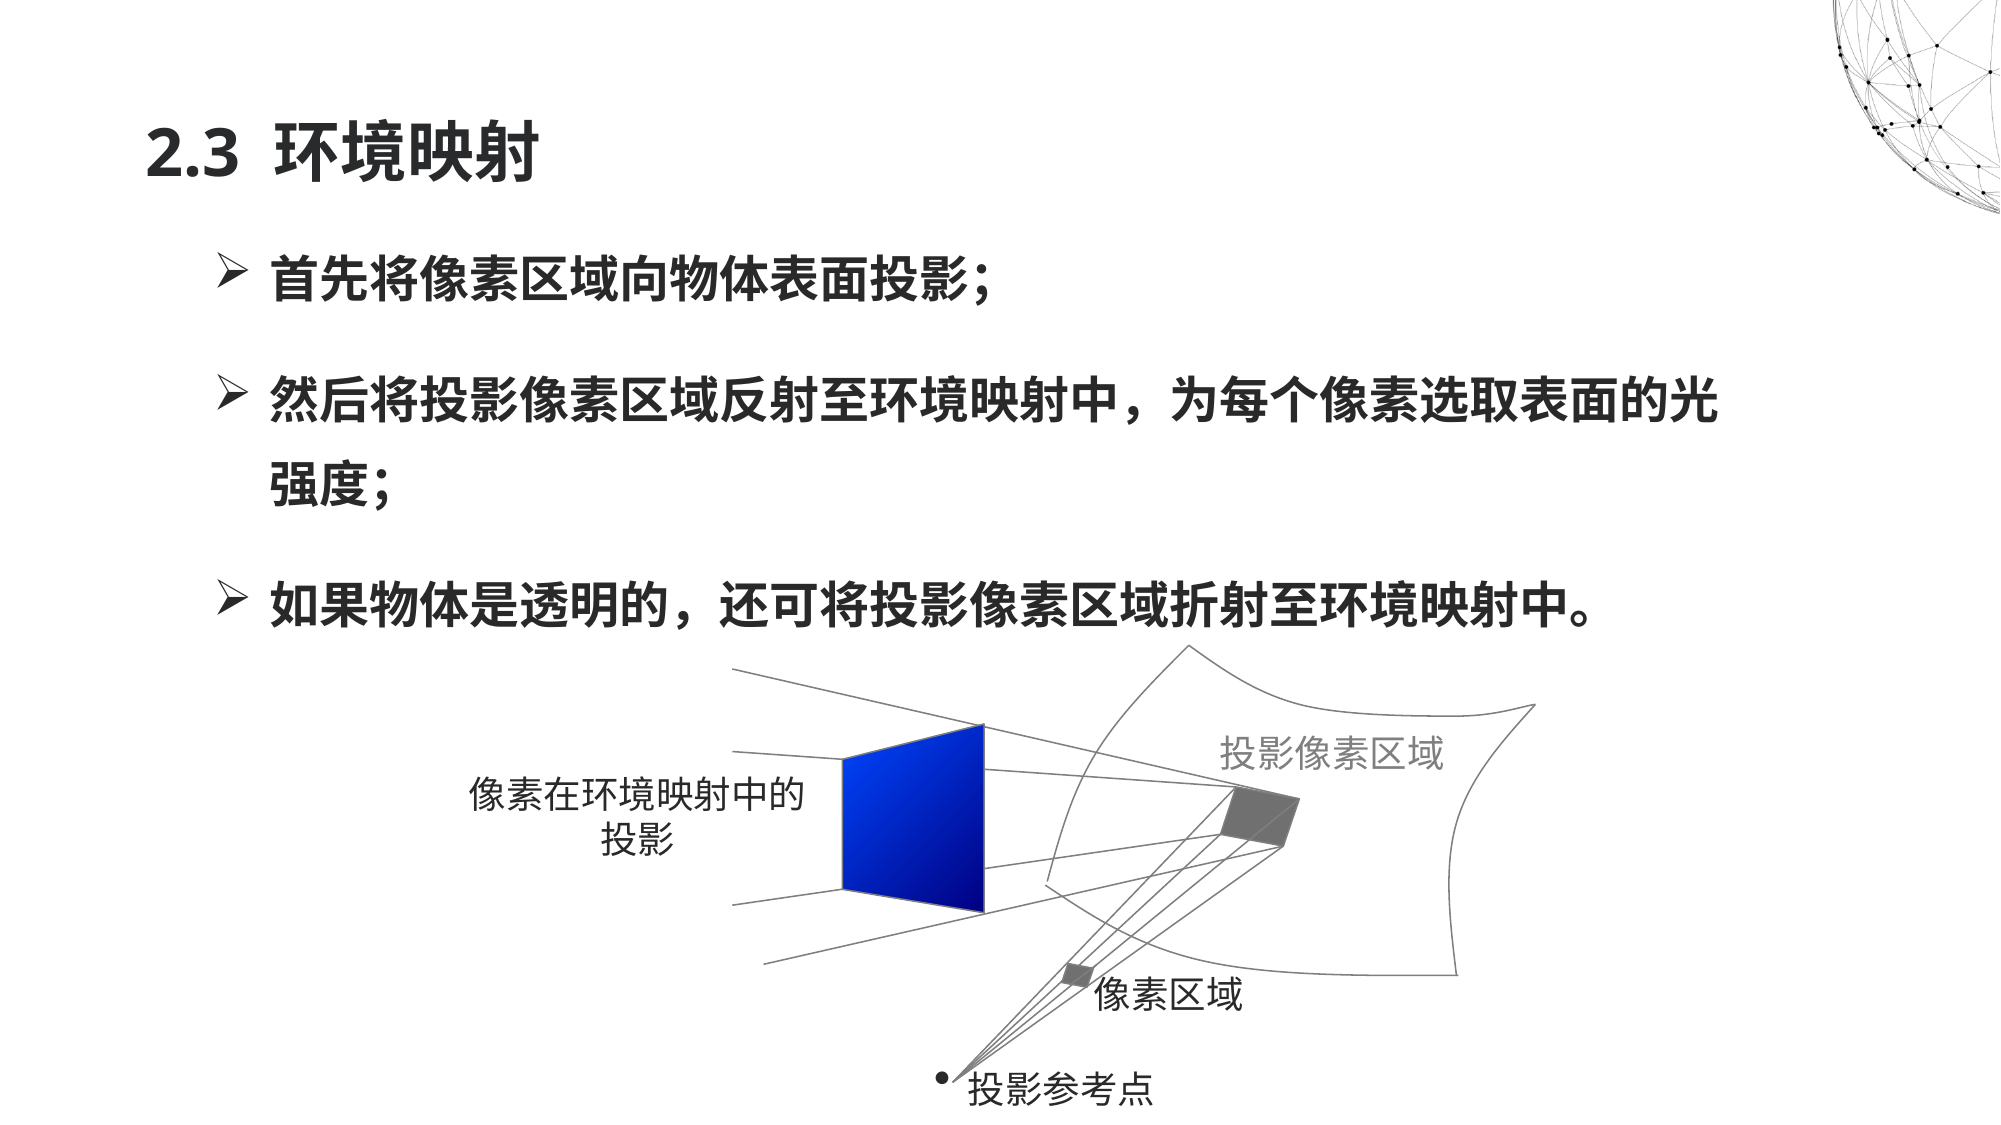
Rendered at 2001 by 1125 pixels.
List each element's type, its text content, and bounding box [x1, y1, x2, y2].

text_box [732, 913, 952, 965]
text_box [1061, 963, 1473, 1025]
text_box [448, 723, 985, 913]
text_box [920, 1046, 1347, 1119]
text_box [952, 722, 1599, 1083]
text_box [1046, 644, 1536, 722]
picture [711, 0, 2000, 725]
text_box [732, 668, 1300, 723]
text_box 2.3 环境映射 [137, 35, 1843, 275]
list 首先将像素区域向物体表面投影； 然后将投影像素区域反射至环境映射中，为每个像素选取表面的光强度； 如果物体是透明的，还可将投影像素区域折射至环境映射中。 [136, 207, 1781, 954]
